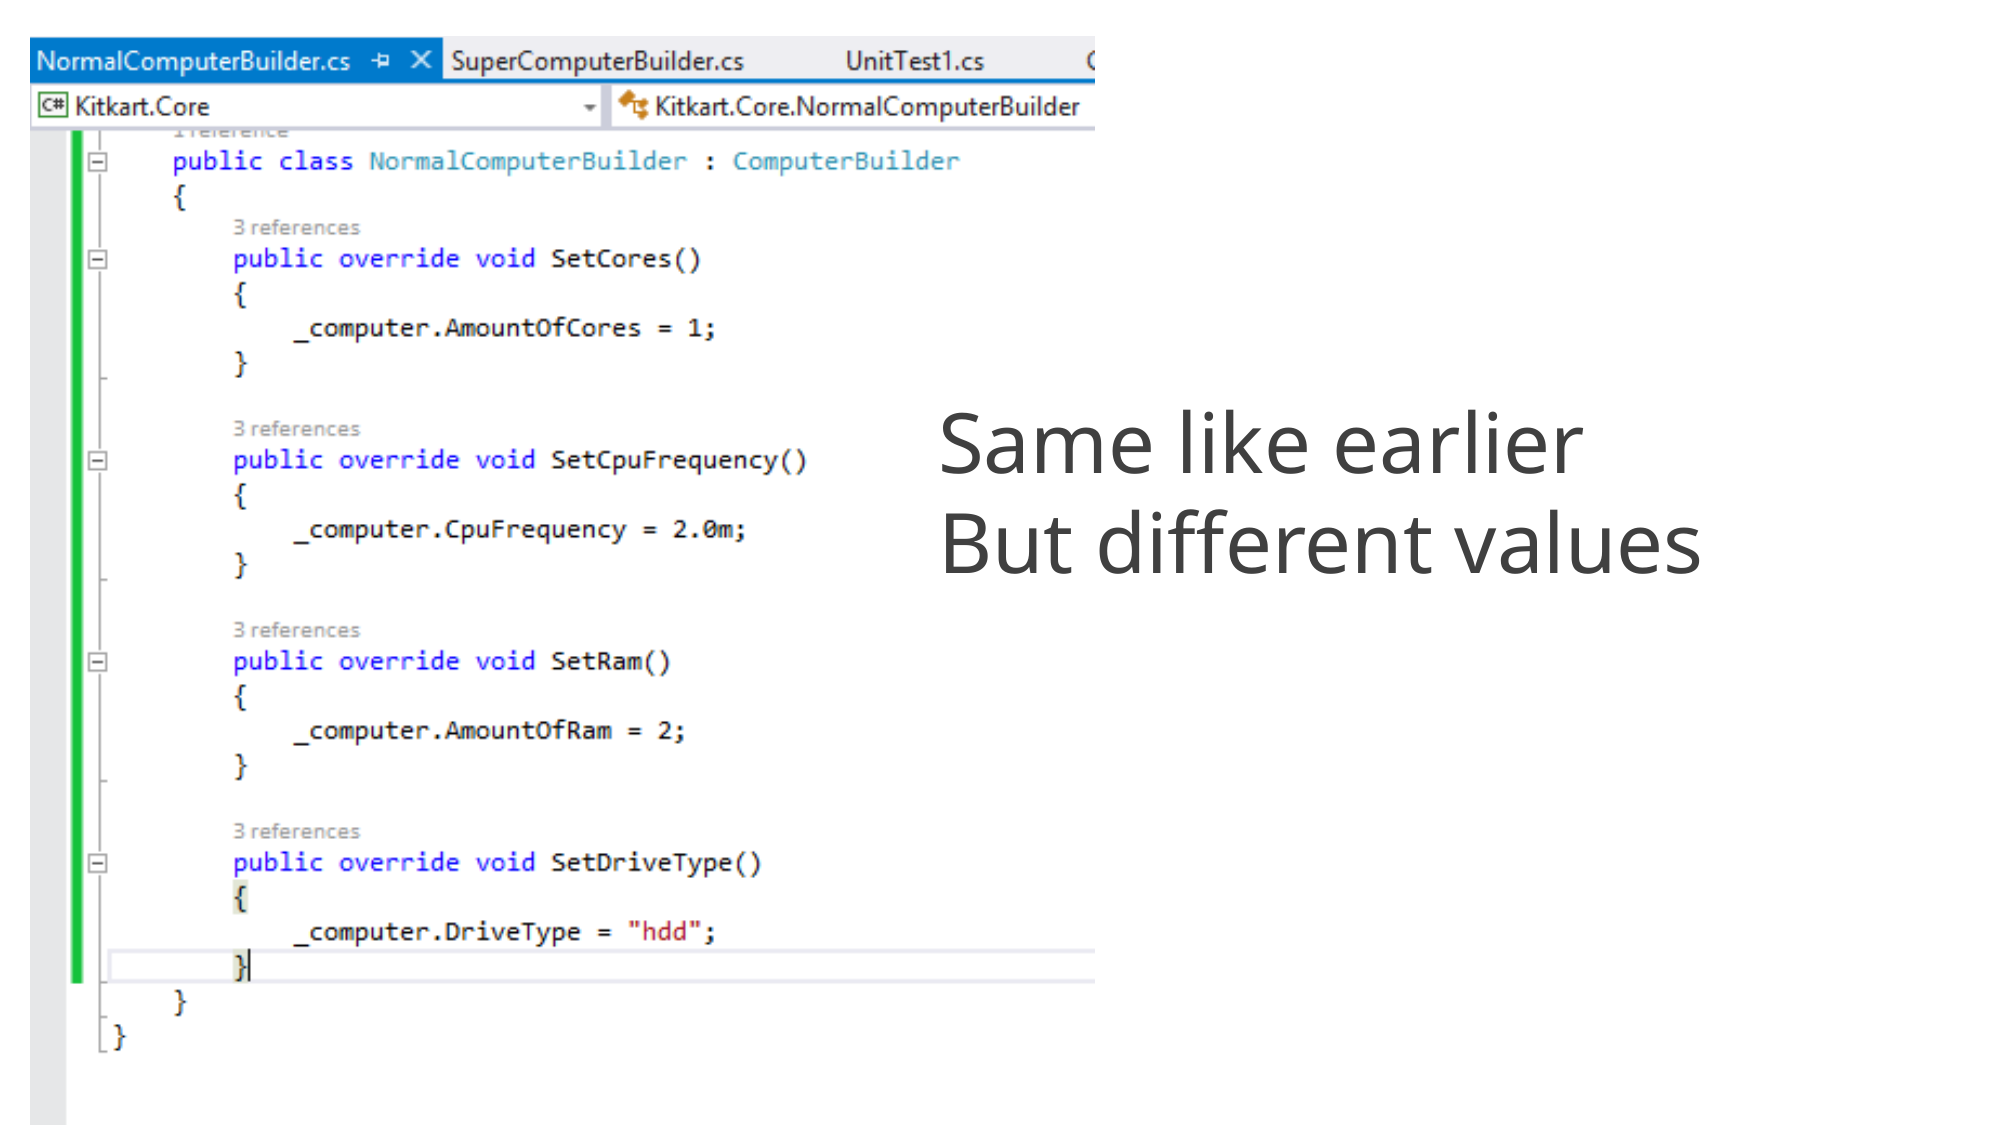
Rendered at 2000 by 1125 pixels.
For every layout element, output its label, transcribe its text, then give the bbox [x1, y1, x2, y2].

text_box Same like earlier But different values [1101, 389, 1705, 590]
picture [30, 36, 1096, 1125]
